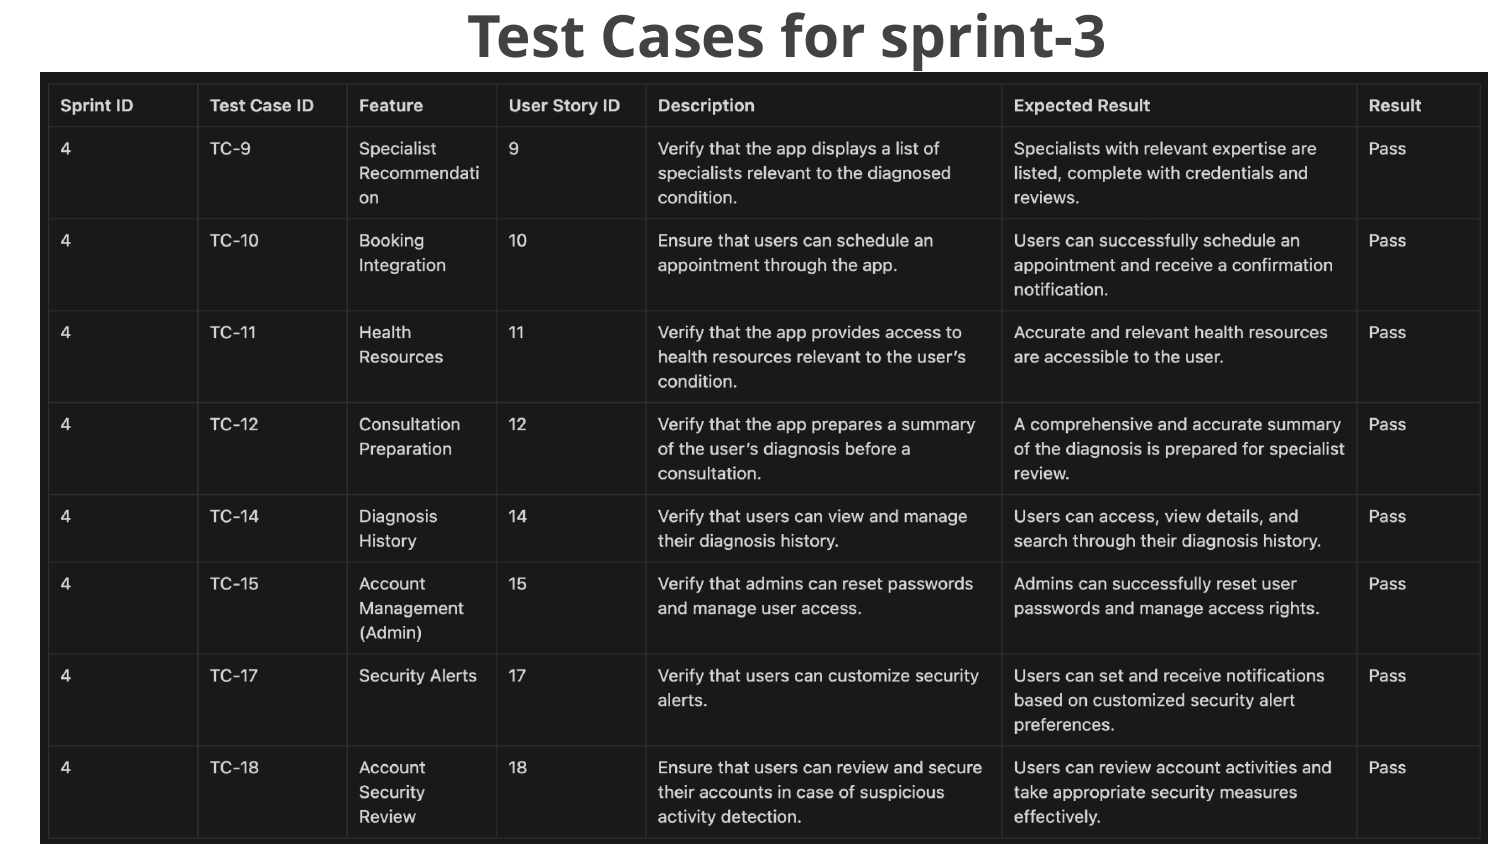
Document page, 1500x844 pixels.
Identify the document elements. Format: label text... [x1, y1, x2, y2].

title Test Cases for sprint-3 [452, 0, 1500, 149]
picture [40, 72, 1489, 844]
